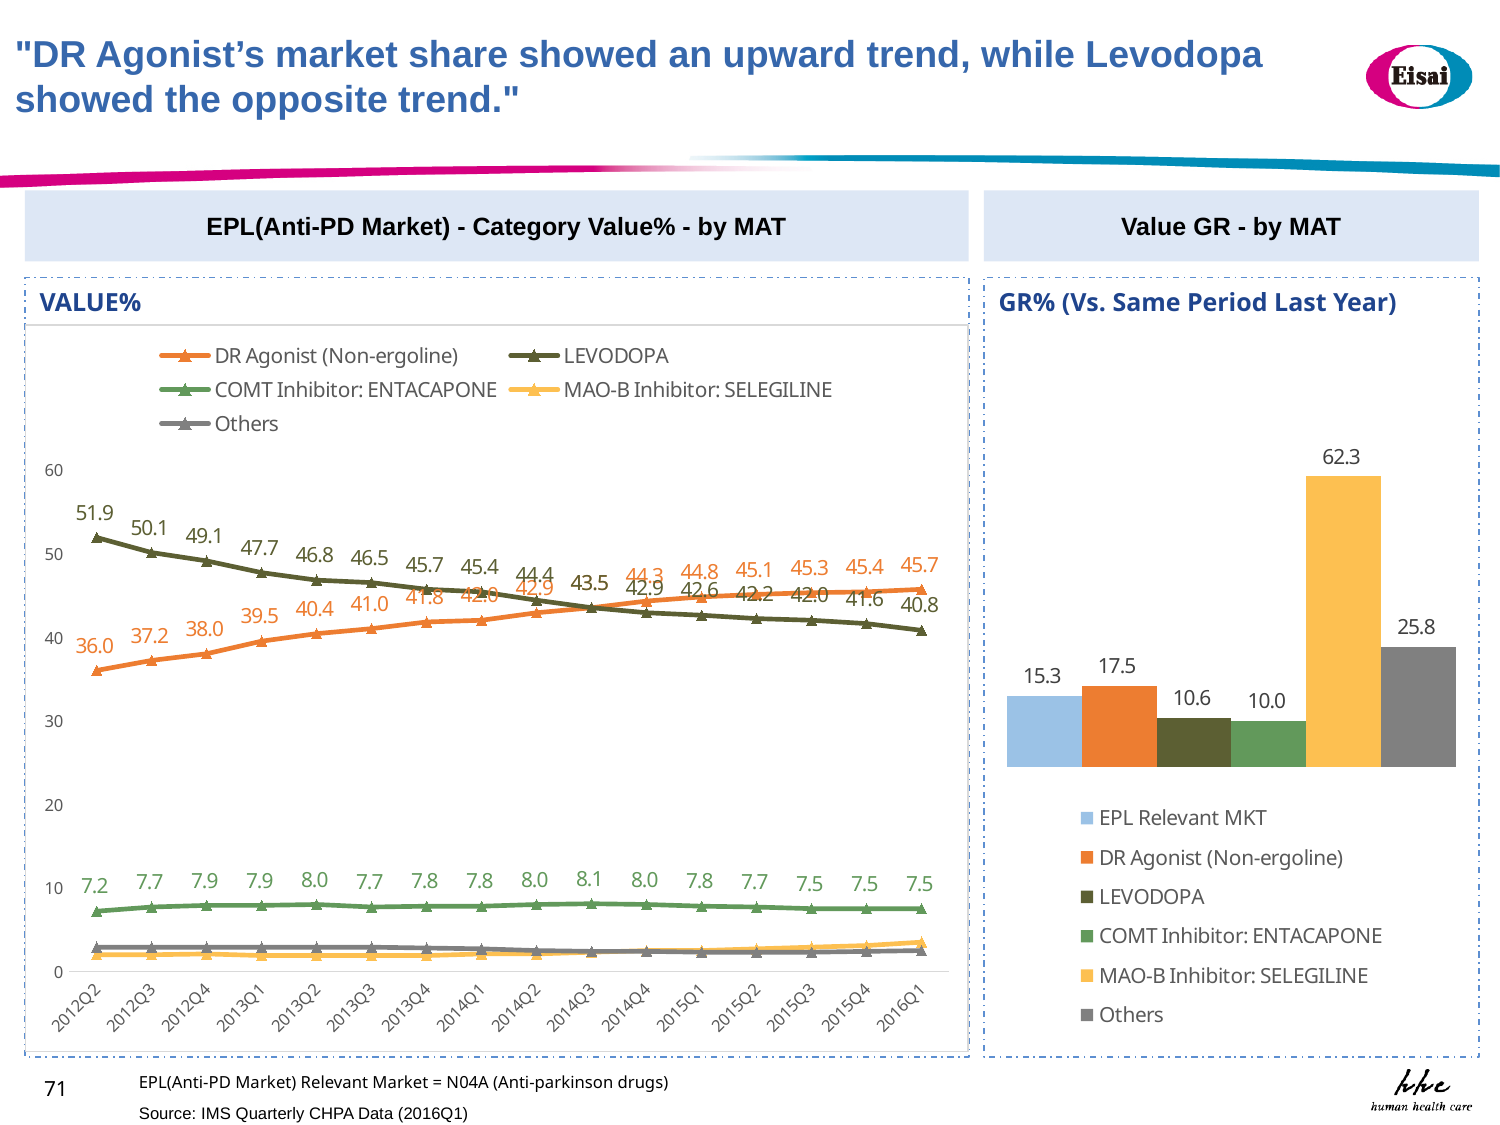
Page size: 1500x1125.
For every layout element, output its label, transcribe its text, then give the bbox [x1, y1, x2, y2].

picture [1372, 1069, 1473, 1111]
chart [24, 323, 970, 1053]
picture [1436, 45, 1473, 70]
list "DR Agonist’s market share showed an upward trend, while Levodopa showed the opposite trend." [0, 0, 1337, 150]
picture [1366, 45, 1450, 110]
picture [0, 152, 1500, 191]
slide_number 71 [29, 1069, 123, 1110]
chart [983, 323, 1480, 1053]
list EPL(Anti-PD Market) Relevant Market = N04A (Anti-parkinson drugs) [123, 1068, 1372, 1095]
text_box EPL(Anti-PD Market) - Category Value% - by MAT [24, 190, 969, 262]
picture [1424, 83, 1473, 110]
text_box [24, 277, 969, 323]
text_box [983, 277, 1479, 323]
text_box Source: IMS Quarterly CHPA Data (2016Q1) [123, 1095, 1372, 1125]
text_box Value GR - by MAT [983, 190, 1479, 262]
